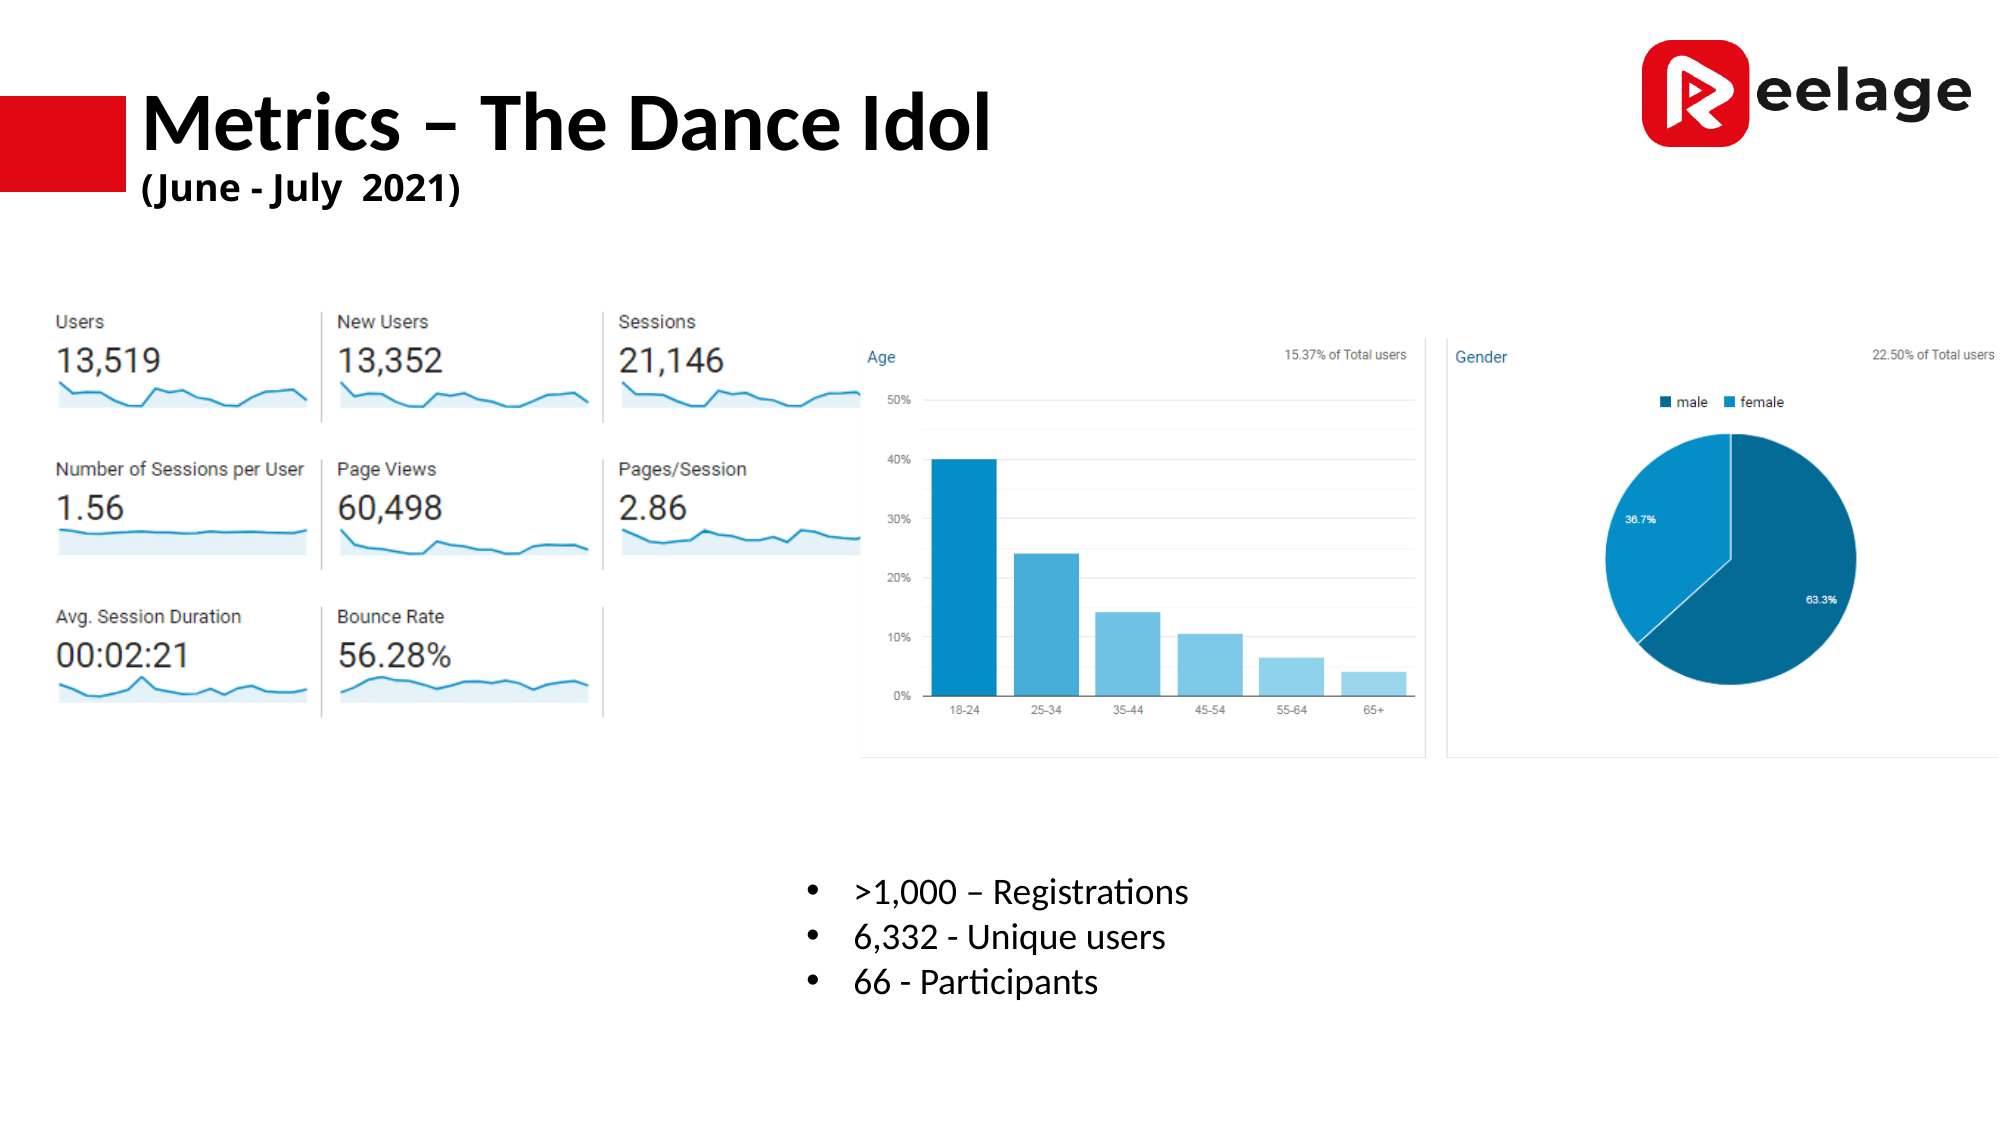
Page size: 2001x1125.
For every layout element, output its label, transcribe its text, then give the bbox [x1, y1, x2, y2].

text_box Metrics – The Dance Idol (June - July 2021) [125, 96, 1595, 192]
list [40, 276, 861, 775]
text_box >1,000 – Registrations 6,332 - Unique users 66 - Participants [791, 859, 1209, 1010]
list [1642, 40, 1971, 147]
text_box [0, 95, 127, 193]
picture [860, 338, 1999, 758]
